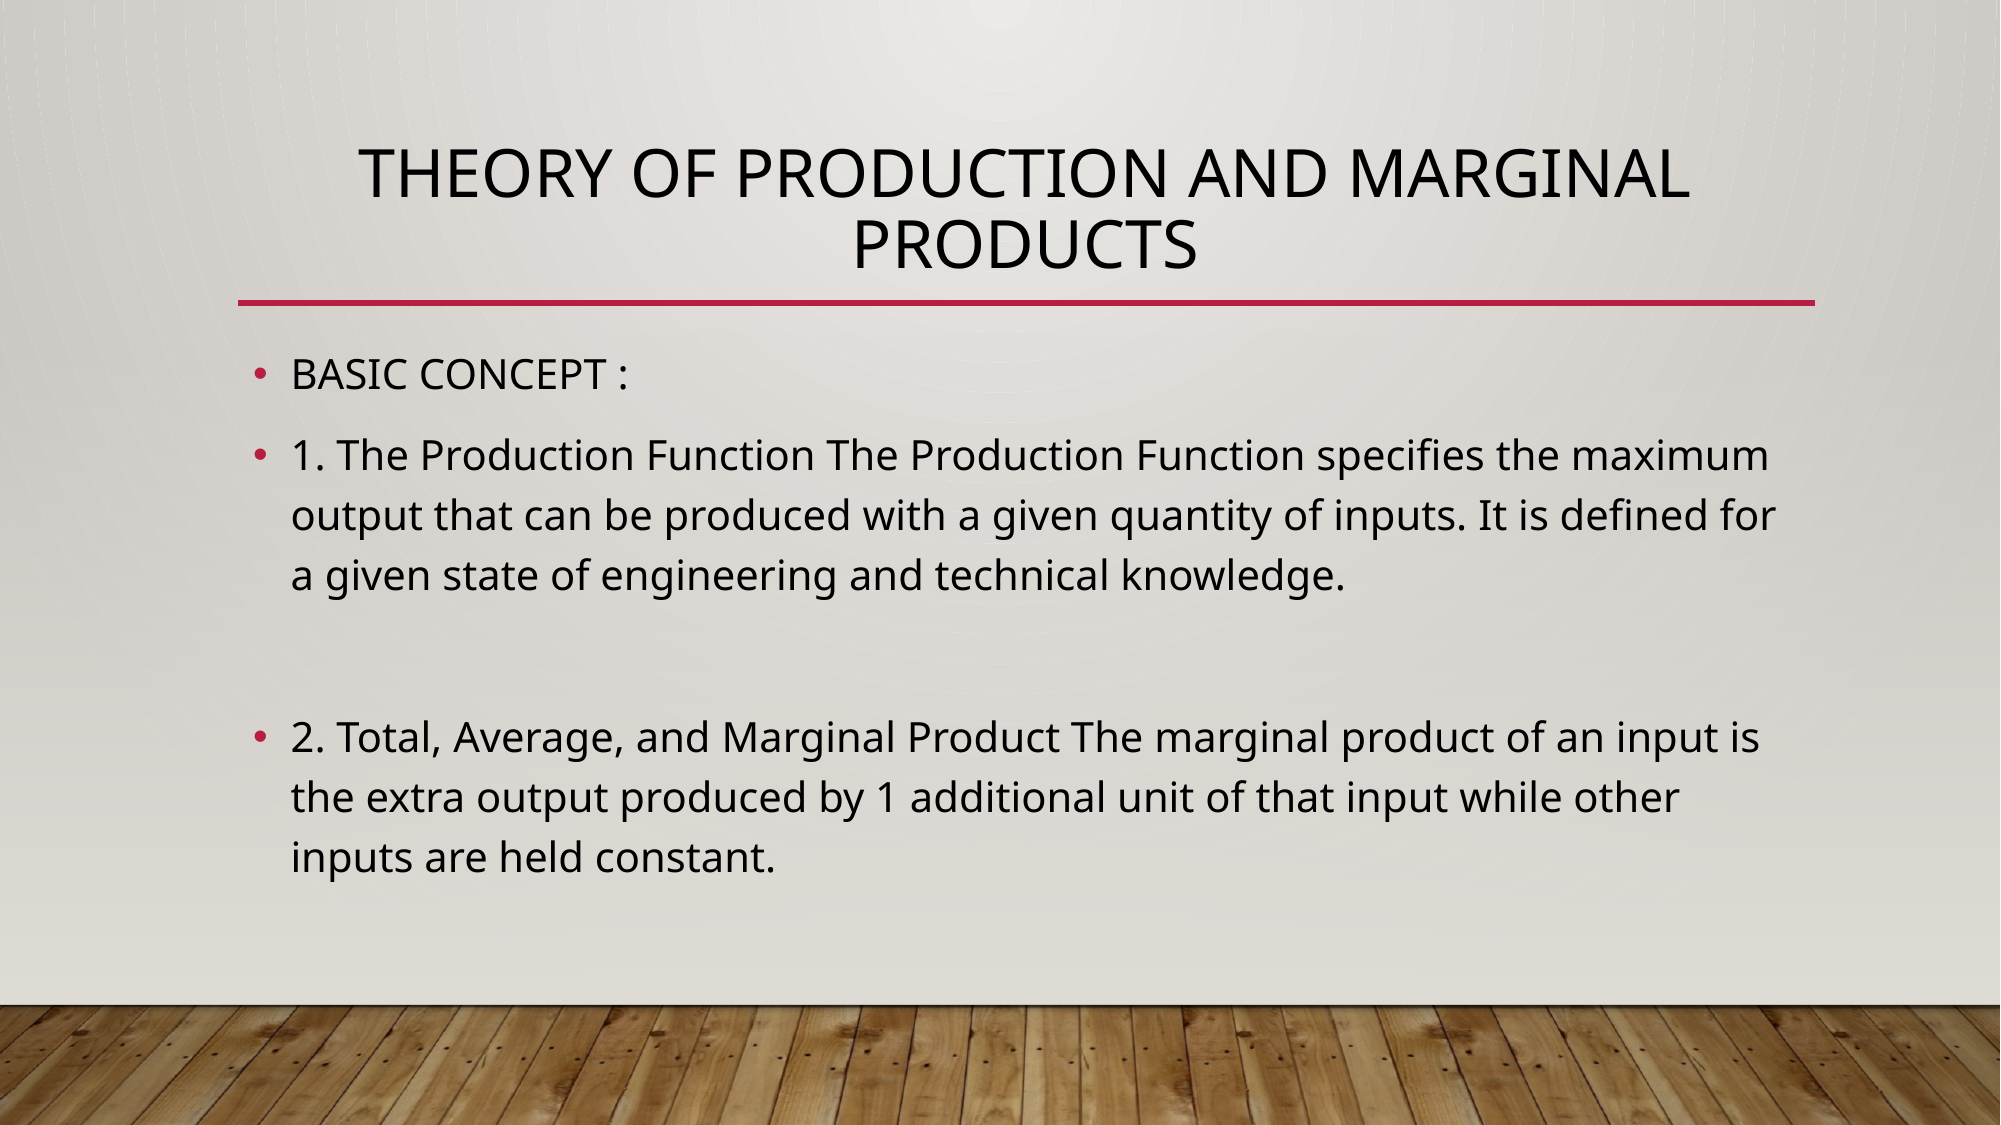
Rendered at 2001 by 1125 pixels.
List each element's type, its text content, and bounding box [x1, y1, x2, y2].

list BASIC CONCEPT : 1. The Production Function The Production Function specifies the maximum output that can be produced with a given quantity of inputs. It is defined for a given state of engineering and technical knowledge. 2. Total, Average, and Marginal Product The marginal product of an input is the extra output produced by 1 additional unit of that input while other inputs are held constant. [238, 330, 1814, 897]
title Theory of Production and Marginal Products [238, 131, 1814, 305]
picture [0, 1005, 2000, 1125]
